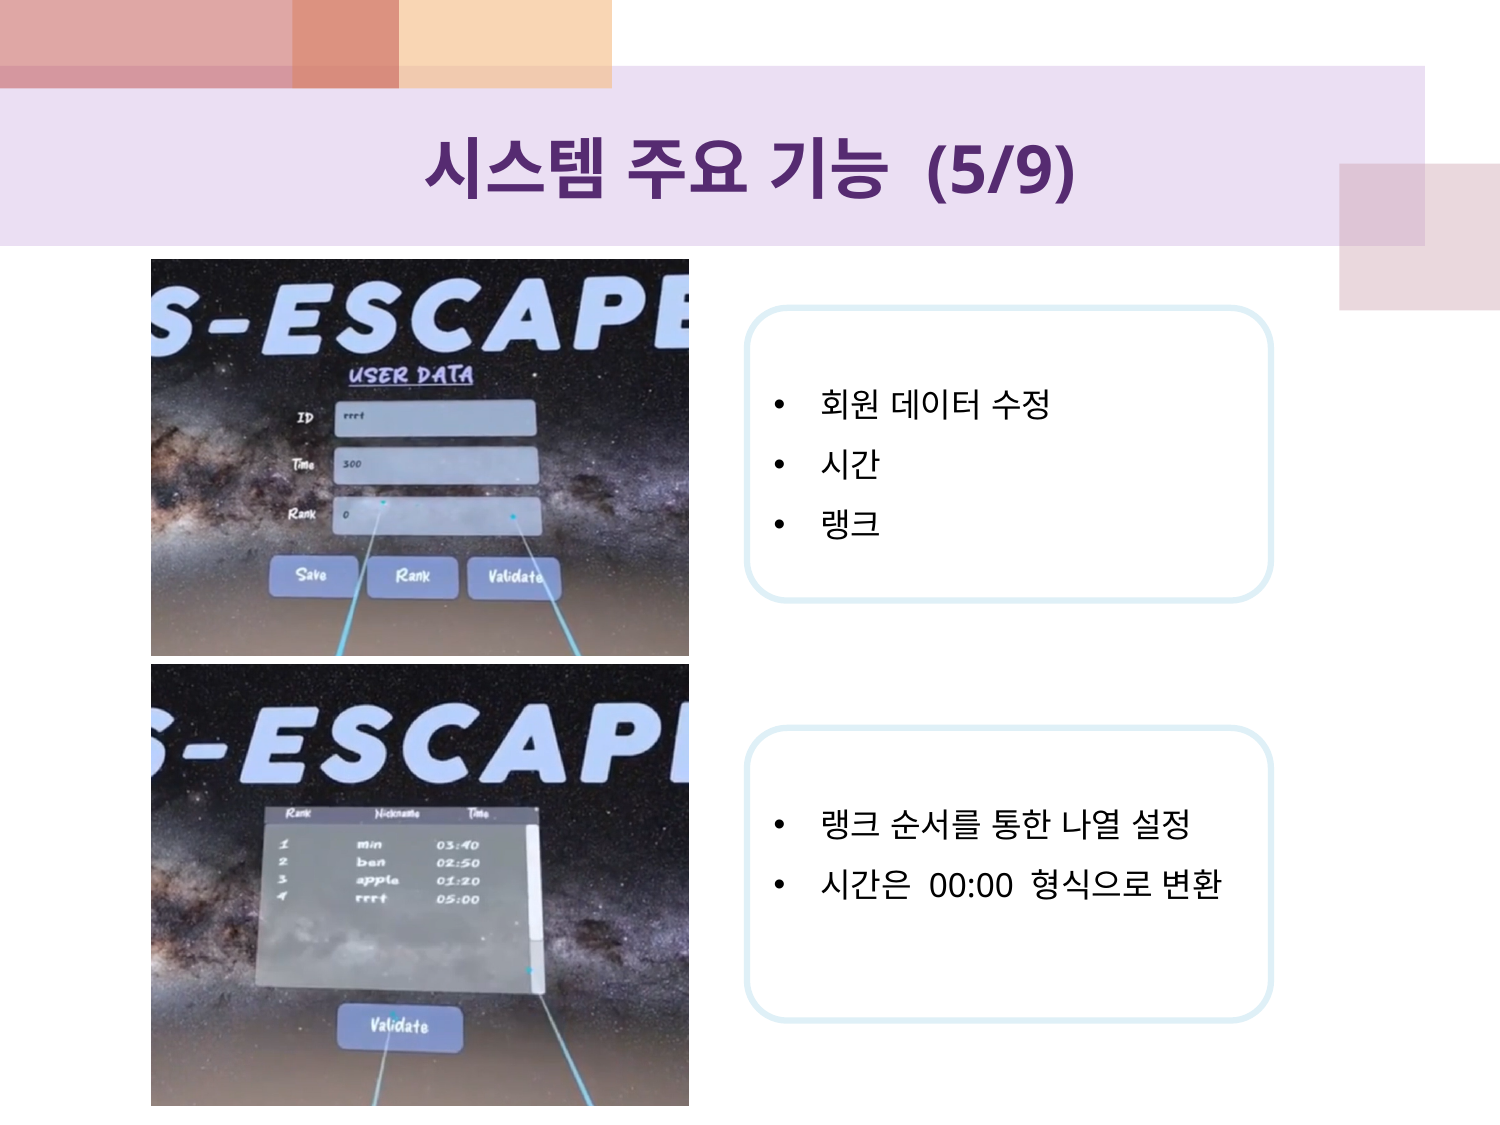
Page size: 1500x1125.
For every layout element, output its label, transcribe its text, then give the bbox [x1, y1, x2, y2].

text_box 랭크 순서를 통한 나열 설정 시간은 00:00 형식으로 변환 [746, 727, 1271, 1021]
picture [151, 663, 690, 1106]
picture [151, 259, 690, 657]
title 시스템 주요 기능 (5/9) [75, 88, 1425, 246]
text_box 회원 데이터 수정 시간 랭크 [746, 307, 1271, 601]
